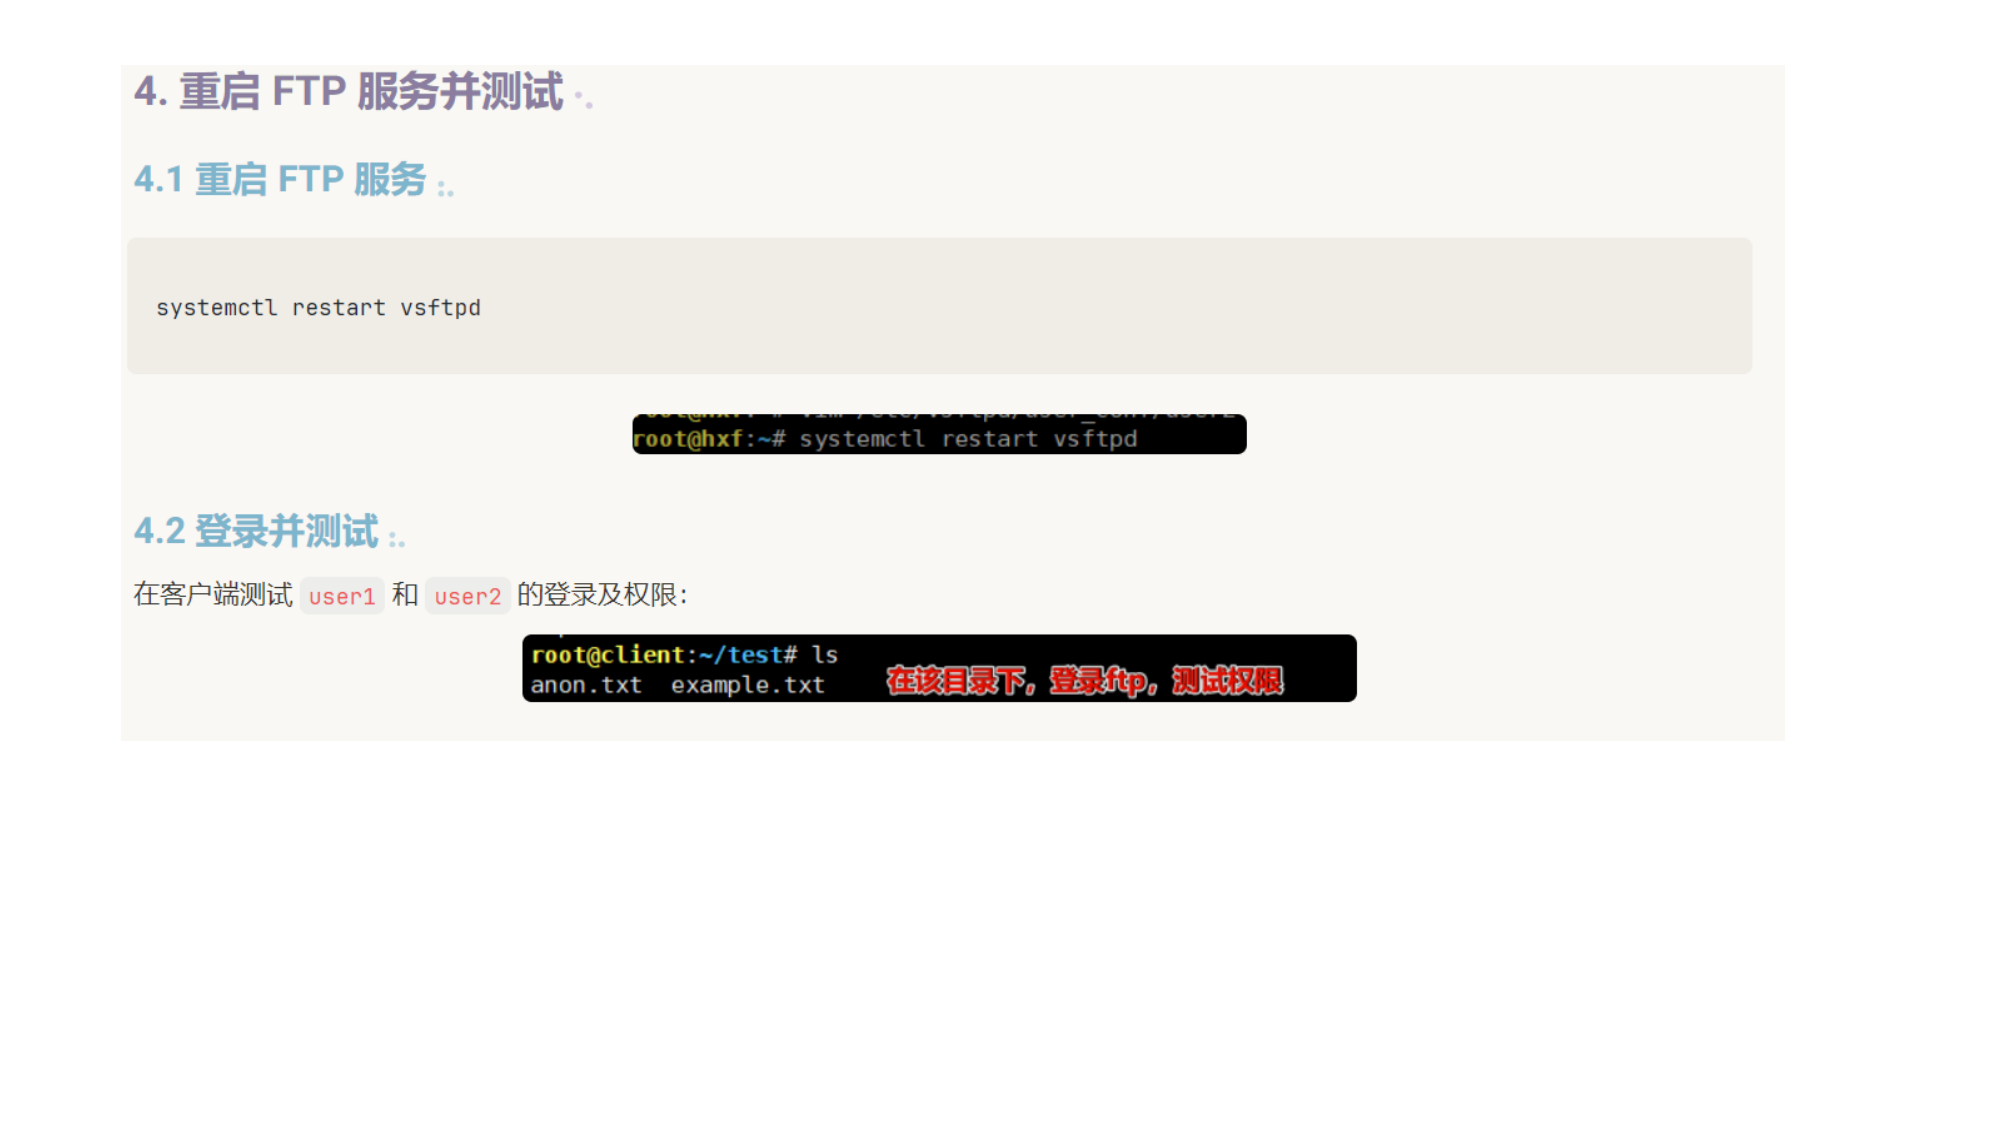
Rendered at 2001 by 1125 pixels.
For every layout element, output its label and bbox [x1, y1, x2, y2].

picture [121, 65, 1785, 741]
